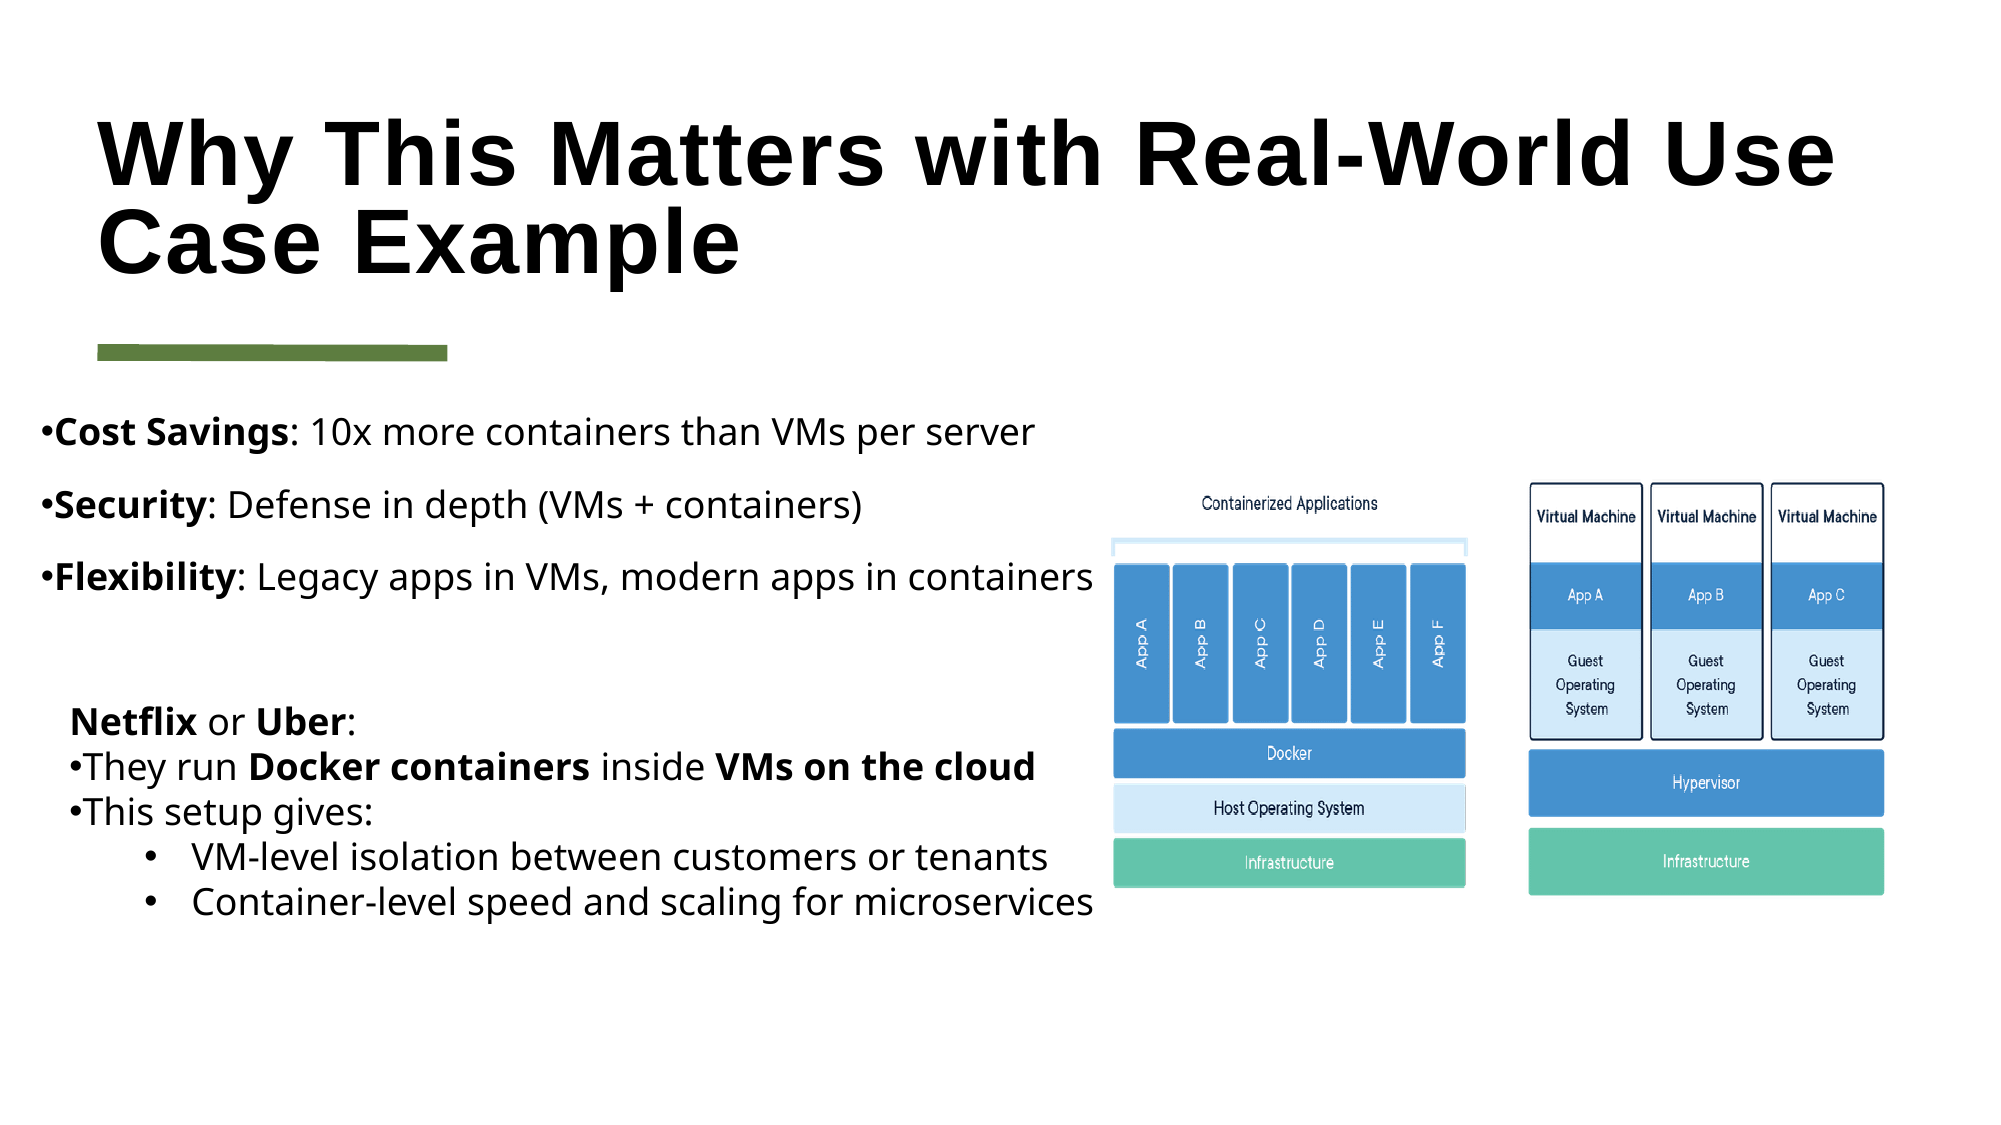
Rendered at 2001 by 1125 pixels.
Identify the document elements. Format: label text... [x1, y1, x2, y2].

picture [1104, 475, 1892, 904]
text_box Cost Savings: 10x more containers than VMs per server Security: Defense in depth (VMs + containers) Flexibility: Legacy apps in VMs, modern apps in containers [26, 401, 1110, 672]
text_box Netflix or Uber: They run Docker containers inside VMs on the cloud This setup gives: VM-level isolation between customers or tenants Container-level speed and scaling for microservices [54, 690, 1110, 975]
title Why This Matters with Real-World Use Case Example [97, 33, 1898, 291]
